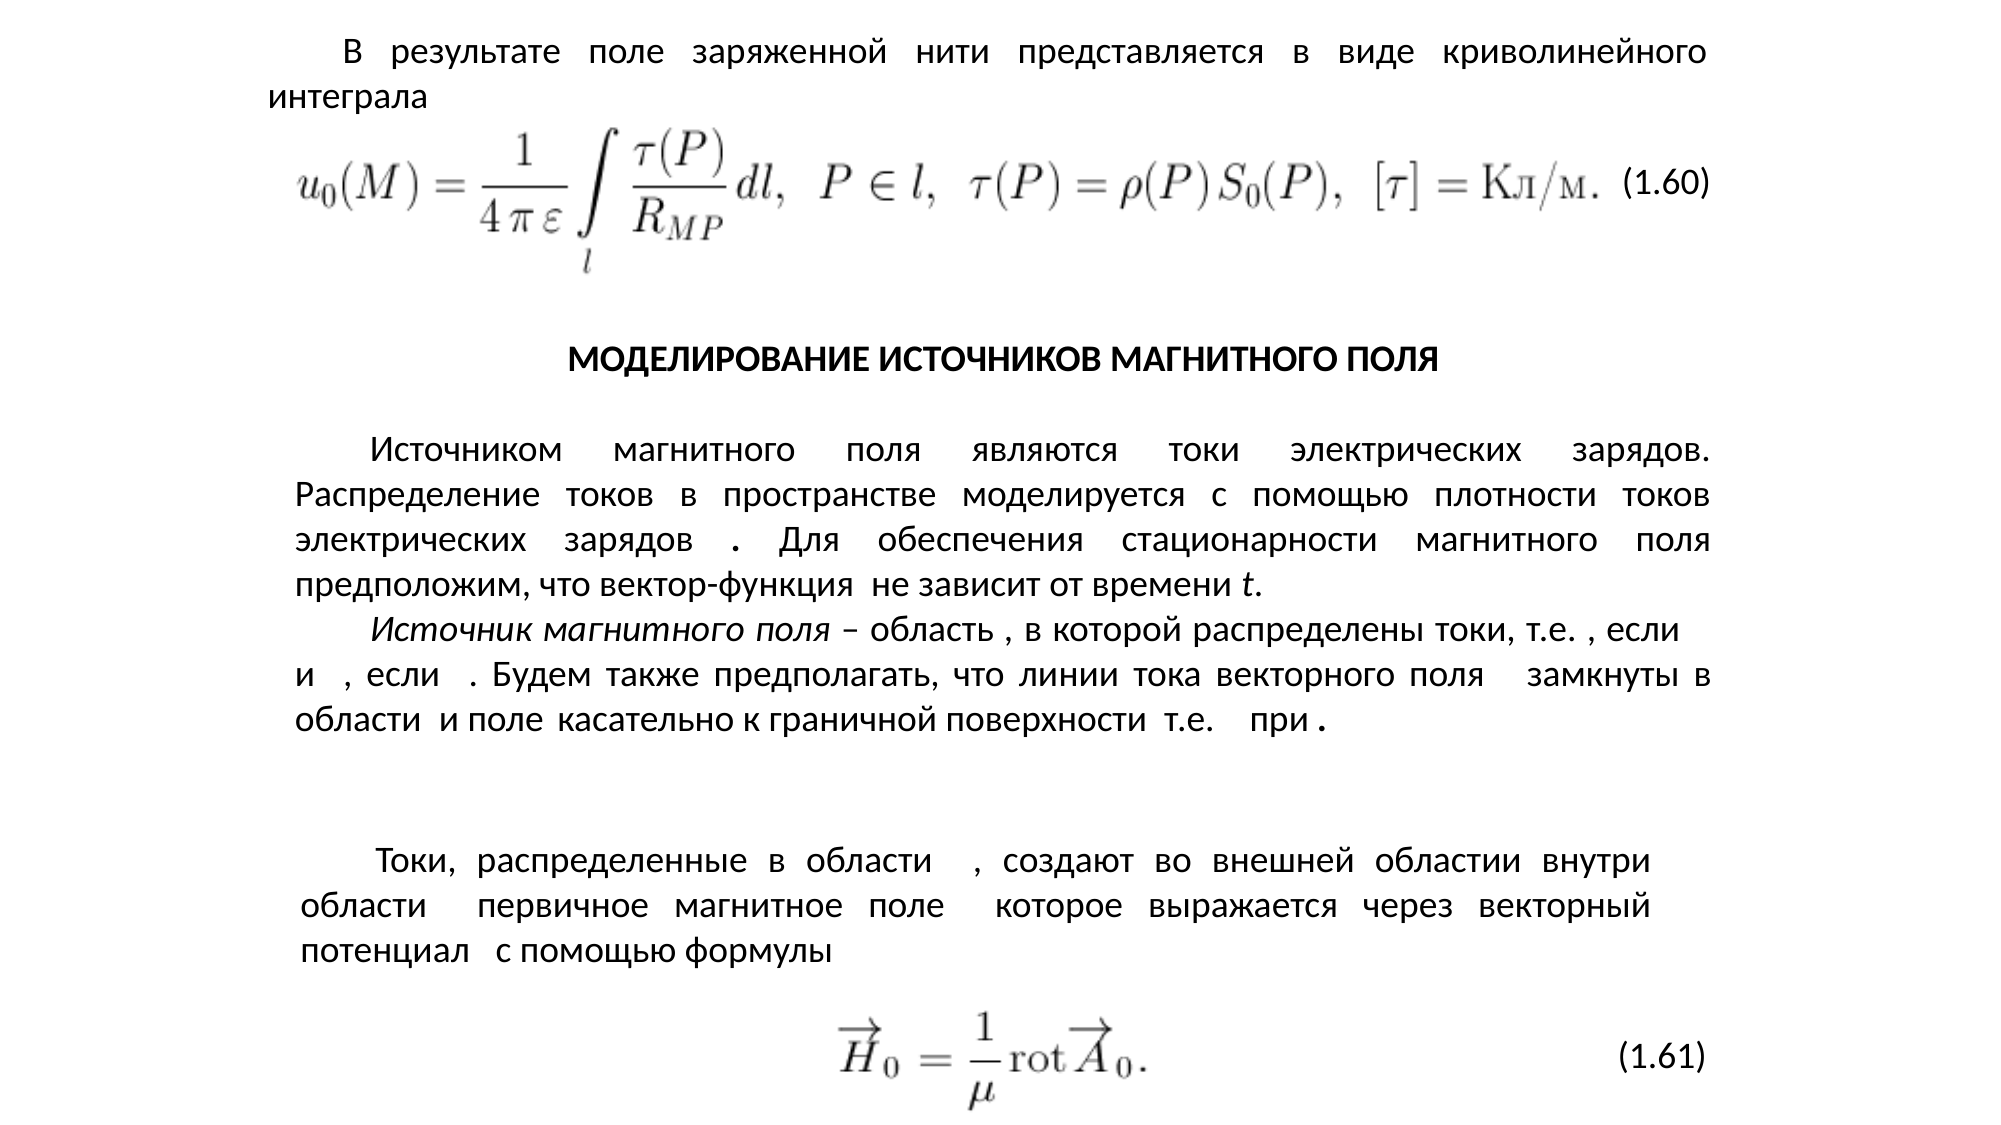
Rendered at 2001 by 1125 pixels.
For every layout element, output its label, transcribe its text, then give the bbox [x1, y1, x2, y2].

text_box В результате поле заряженной нити представляется в виде криволинейного интеграла [252, 19, 1724, 124]
picture [816, 991, 1160, 1118]
text_box (1.61) [1602, 1023, 1722, 1084]
picture [280, 122, 1607, 284]
text_box (1.60) [1607, 149, 1726, 210]
